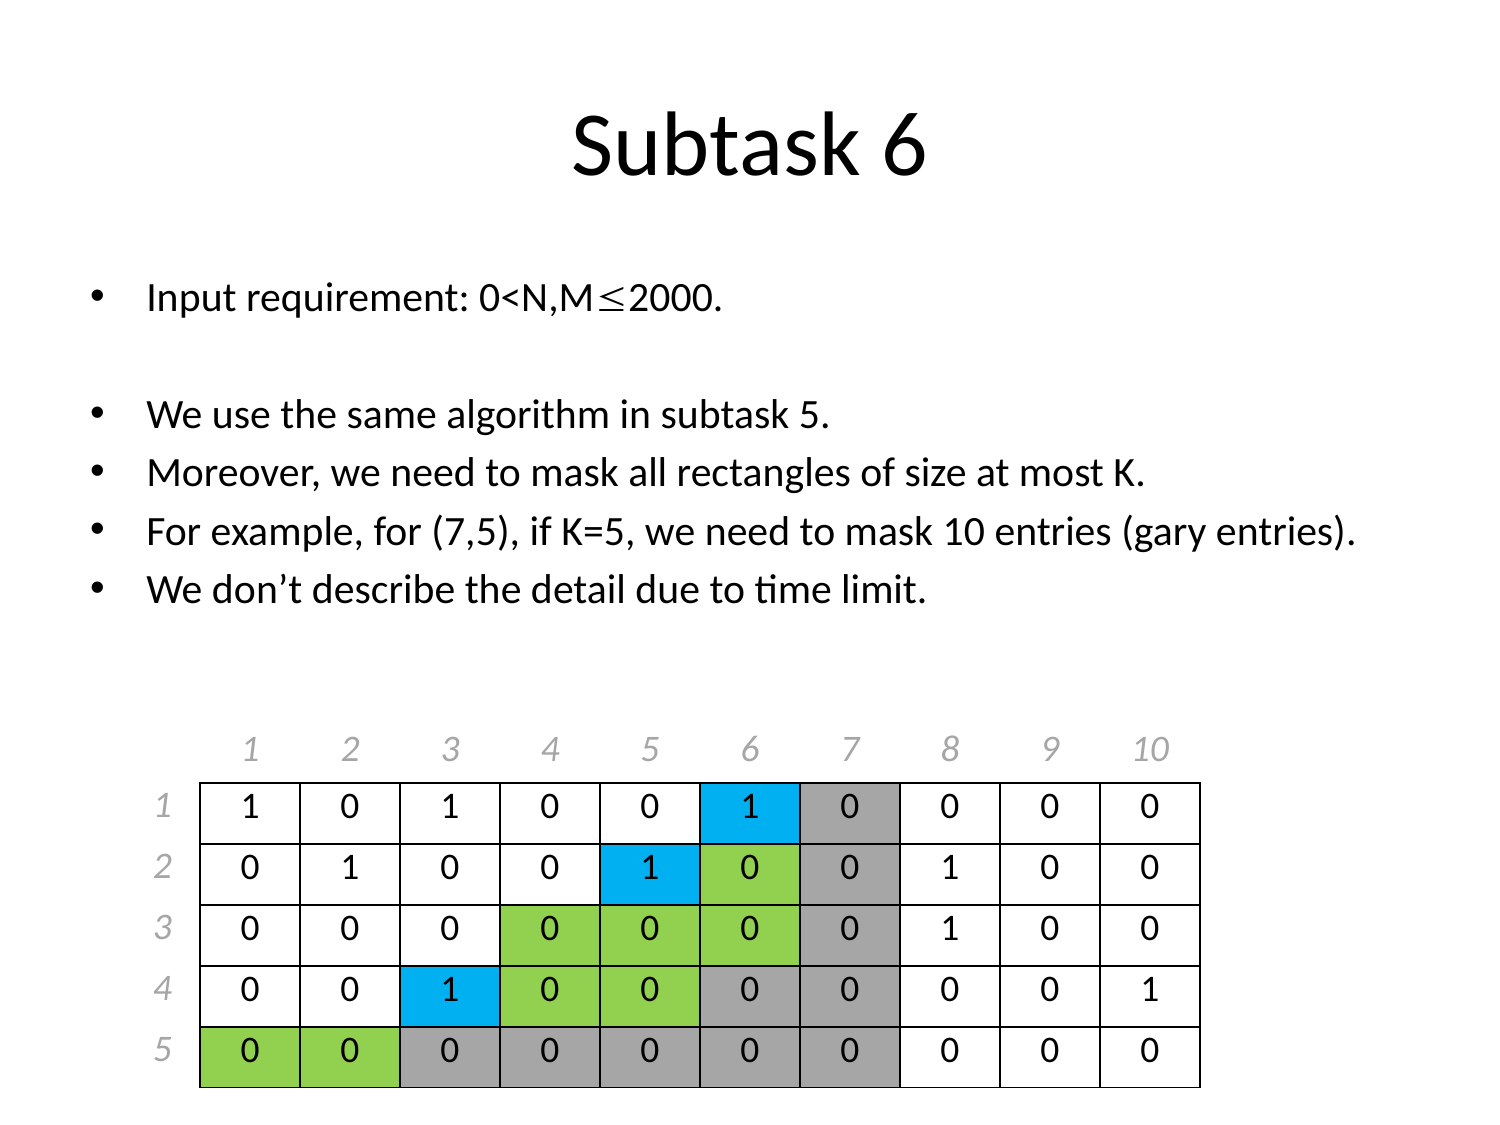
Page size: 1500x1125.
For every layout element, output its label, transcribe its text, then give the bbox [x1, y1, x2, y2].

table_cell 0 [201, 1028, 299, 1087]
table_cell 0 [1101, 845, 1199, 904]
title Subtask 6 [75, 45, 1425, 233]
table_header 1 [201, 786, 299, 843]
table_cell 4 [137, 965, 188, 1025]
table_header 7 [800, 725, 900, 786]
table_header 6 [700, 725, 800, 786]
table_cell 1 [1101, 967, 1199, 1026]
table_cell 0 [501, 845, 599, 904]
table_cell 0 [1001, 906, 1099, 965]
table_header 1 [701, 786, 799, 843]
table_header 5 [600, 725, 700, 786]
table_cell 0 [1101, 906, 1199, 965]
table_header 0 [601, 786, 699, 843]
table_header 0 [901, 786, 999, 843]
table_cell 0 [301, 906, 399, 965]
table_cell 1 [401, 967, 499, 1026]
table_header 0 [301, 786, 399, 843]
table_header 0 [1001, 786, 1099, 843]
table_cell 0 [1101, 1028, 1199, 1087]
table_header 0 [501, 786, 599, 843]
table_cell 0 [401, 1028, 499, 1087]
table_cell 0 [901, 967, 999, 1026]
table_header 2 [300, 725, 400, 786]
table_cell 0 [601, 967, 699, 1026]
table_cell 0 [201, 967, 299, 1026]
table_header 8 [900, 725, 1000, 786]
table_header 1 [200, 725, 300, 786]
table_cell 2 [137, 843, 188, 904]
table_cell 0 [301, 1028, 399, 1087]
table_header 1 [137, 782, 188, 843]
table_cell 0 [201, 906, 299, 965]
table_cell 1 [601, 845, 699, 904]
table_cell 0 [701, 1028, 799, 1087]
table_cell 0 [1001, 967, 1099, 1026]
table_header 0 [801, 786, 899, 843]
table_cell 0 [801, 967, 899, 1026]
table_cell 0 [401, 906, 499, 965]
table_cell 0 [501, 906, 599, 965]
table_cell 0 [701, 906, 799, 965]
table_cell 0 [801, 906, 899, 965]
table_cell 0 [501, 967, 599, 1026]
list Input requirement: 0<N,M2000. We use the same algorithm in subtask 5. Moreover, we need to mask all rectangles of size at most K. For example, for (7,5), if K=5, we need to mask 10 entries (gary entries). We don’t describe the detail due to time limit. [75, 262, 1425, 1005]
table_cell 5 [137, 1025, 188, 1086]
table_cell 1 [301, 845, 399, 904]
table_cell 0 [601, 906, 699, 965]
table_cell 0 [1001, 1028, 1099, 1087]
table_header 0 [1101, 786, 1199, 843]
table_cell 3 [137, 904, 188, 965]
table_header 1 [401, 786, 499, 843]
table_cell 1 [901, 906, 999, 965]
table_cell 0 [301, 967, 399, 1026]
table_cell 0 [501, 1028, 599, 1087]
table_cell 0 [801, 845, 899, 904]
table_cell 0 [401, 845, 499, 904]
table_header 4 [500, 725, 600, 786]
table_cell 0 [901, 1028, 999, 1087]
table_cell 0 [701, 967, 799, 1026]
table_header 9 [1000, 725, 1100, 786]
table_cell 0 [801, 1028, 899, 1087]
table_header 10 [1100, 725, 1200, 786]
table_cell 0 [601, 1028, 699, 1087]
table_cell 0 [701, 845, 799, 904]
table_cell 0 [201, 845, 299, 904]
table_header 3 [400, 725, 500, 786]
table_cell 0 [1001, 845, 1099, 904]
table_cell 1 [901, 845, 999, 904]
